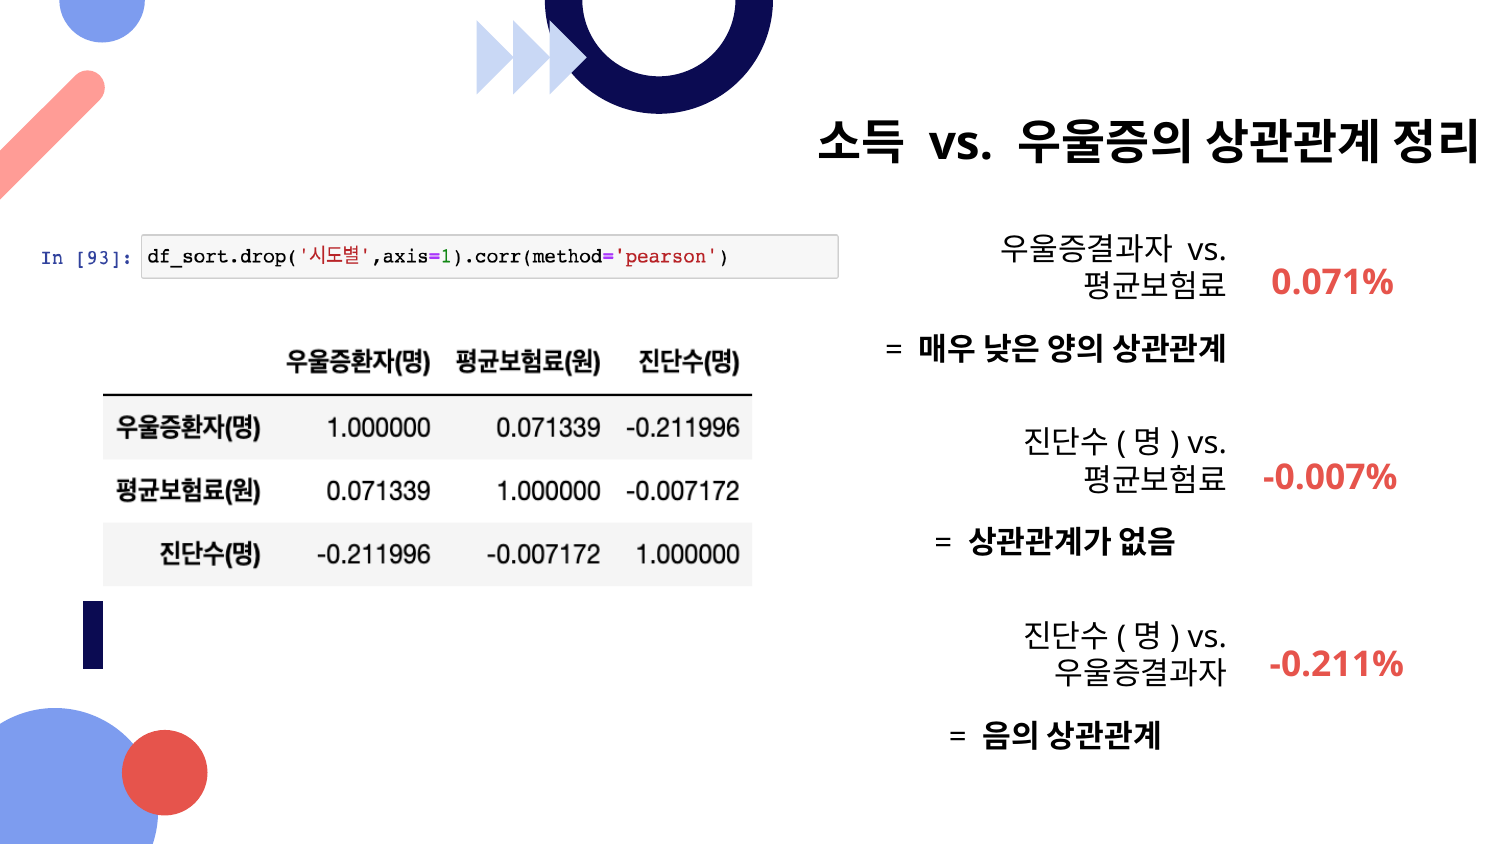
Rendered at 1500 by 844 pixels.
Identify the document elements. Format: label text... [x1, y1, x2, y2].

subtitle 진단수(명) vs. 우울증결과자 = 음의 상관관계 [868, 601, 1243, 724]
subtitle 우울증결과자 vs. 평균보험료 = 매우 낮은 양의 상관관계 [868, 213, 1243, 336]
title -0.007% [1229, 414, 1413, 537]
picture [103, 326, 773, 612]
subtitle 진단수(명) vs. 평균보험료 = 상관관계가 없음 [868, 407, 1243, 530]
title 0.071% [1256, 219, 1410, 342]
picture [36, 219, 844, 287]
title -0.211% [1246, 601, 1420, 724]
title 소득 vs. 우울증의 상관관계 정리 [772, 97, 1500, 183]
